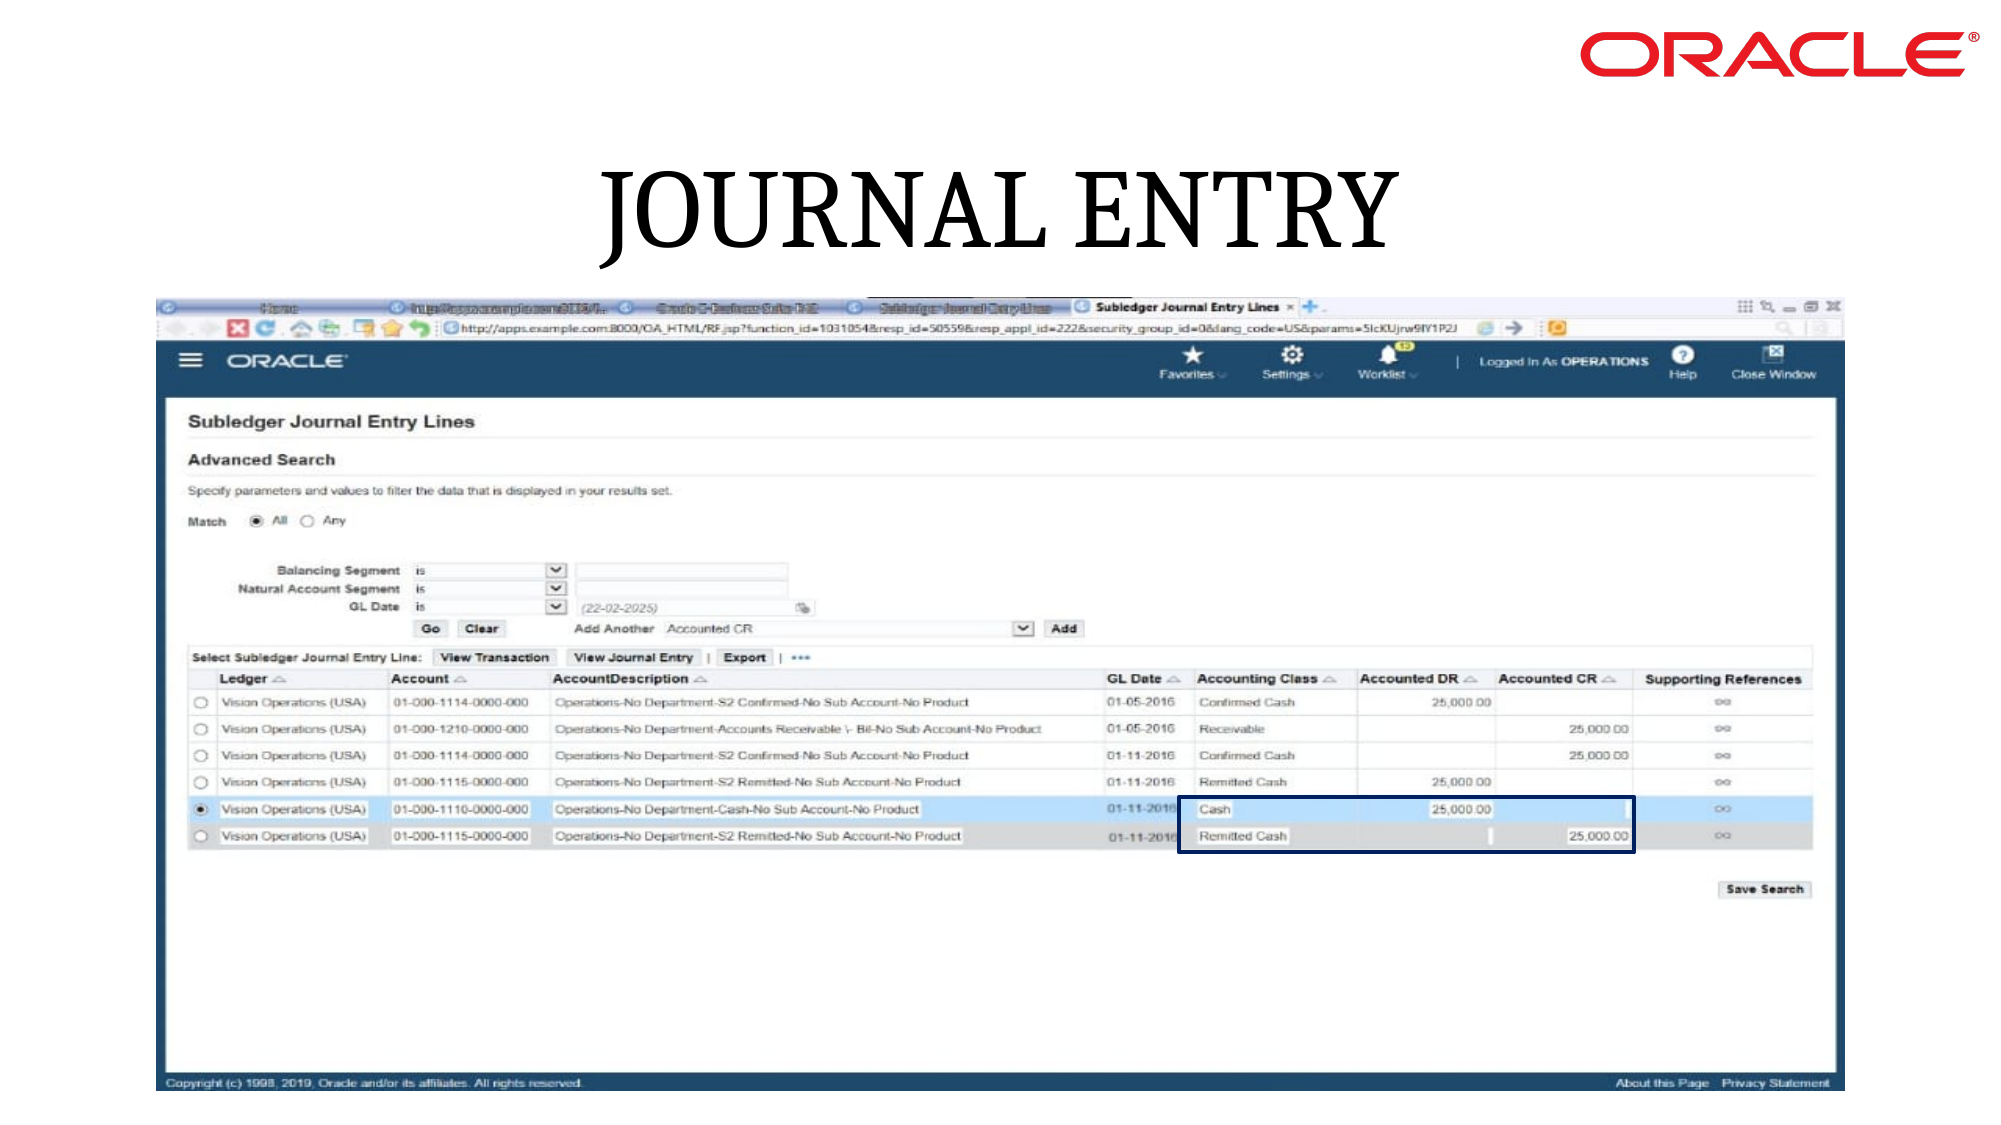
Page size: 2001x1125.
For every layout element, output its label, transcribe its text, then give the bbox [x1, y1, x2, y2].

title JOURNAL ENTRY [175, 79, 1826, 296]
picture [1558, 3, 2001, 105]
picture [157, 297, 1843, 1089]
